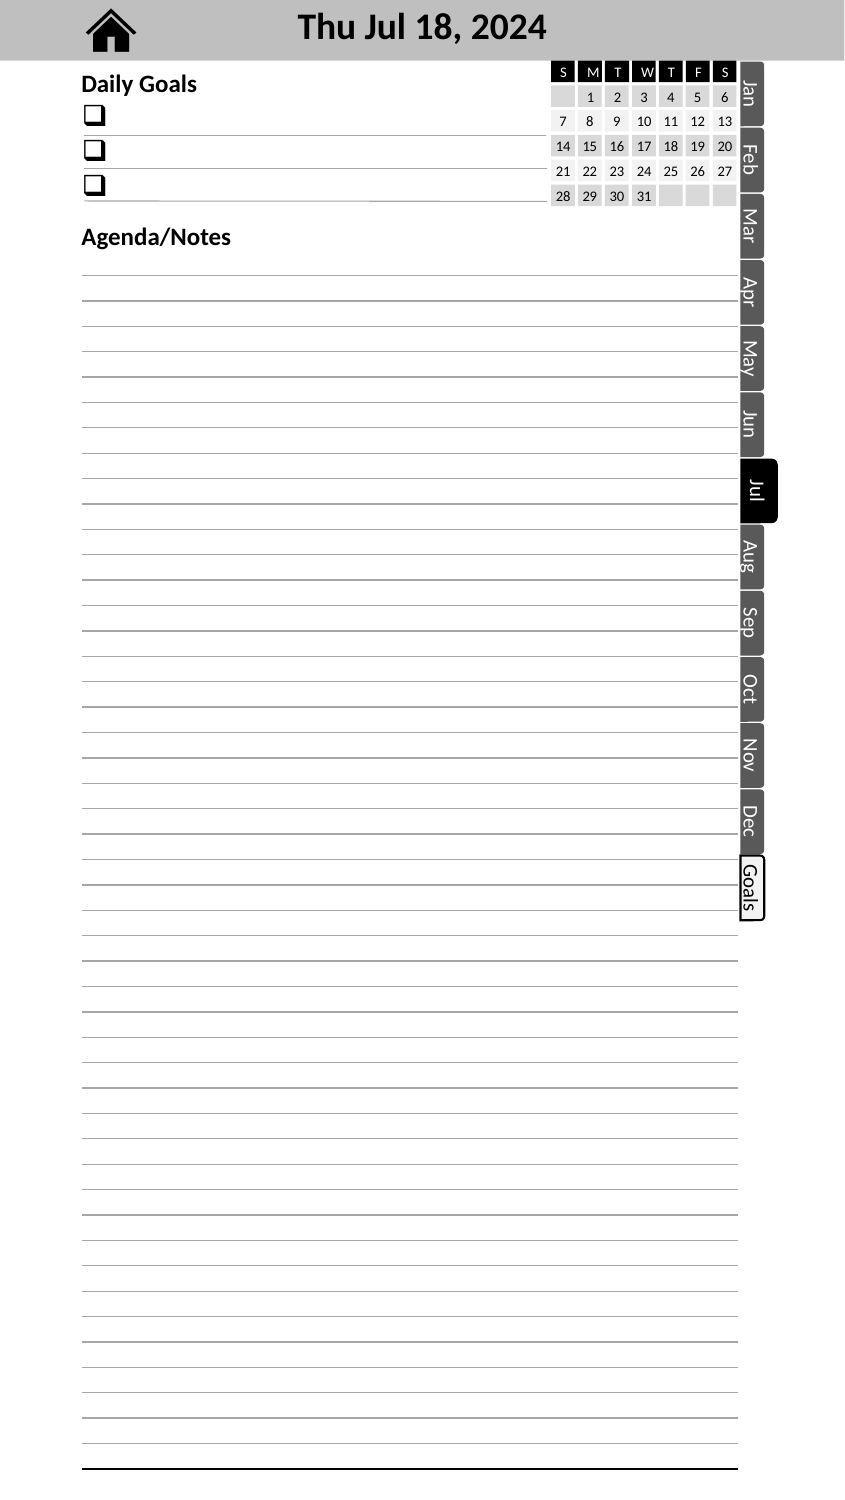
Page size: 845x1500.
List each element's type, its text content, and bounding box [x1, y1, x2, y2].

picture [82, 1, 140, 59]
list Thu Jul 18, 2024 [190, 0, 655, 61]
